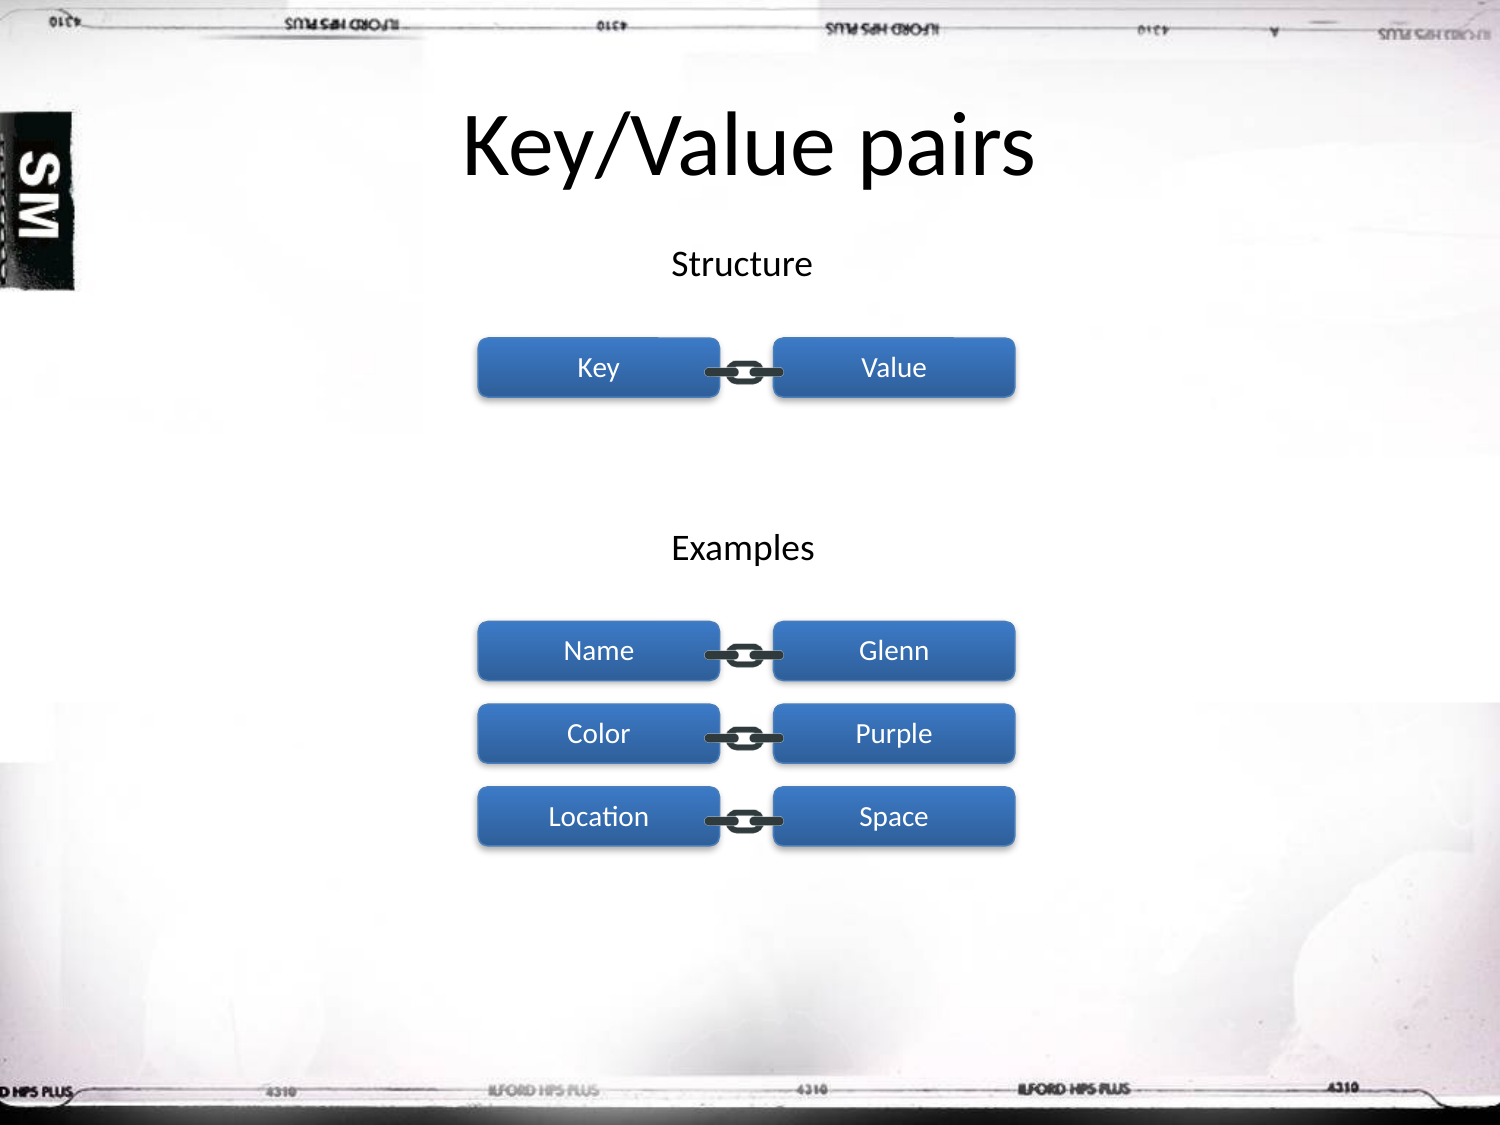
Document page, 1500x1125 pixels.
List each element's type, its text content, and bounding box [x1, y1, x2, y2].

text_box Purple [772, 703, 1016, 764]
text_box Location [477, 786, 721, 847]
text_box Key [477, 337, 721, 398]
text_box Name [477, 620, 721, 682]
text_box Examples [656, 515, 830, 575]
text_box Space [772, 786, 1016, 847]
text_box Color [477, 703, 721, 764]
text_box Glenn [772, 620, 1016, 682]
text_box Value [772, 337, 1016, 398]
picture [0, 0, 1500, 1125]
text_box Structure [656, 231, 829, 292]
title Key/Value pairs [75, 45, 1425, 233]
